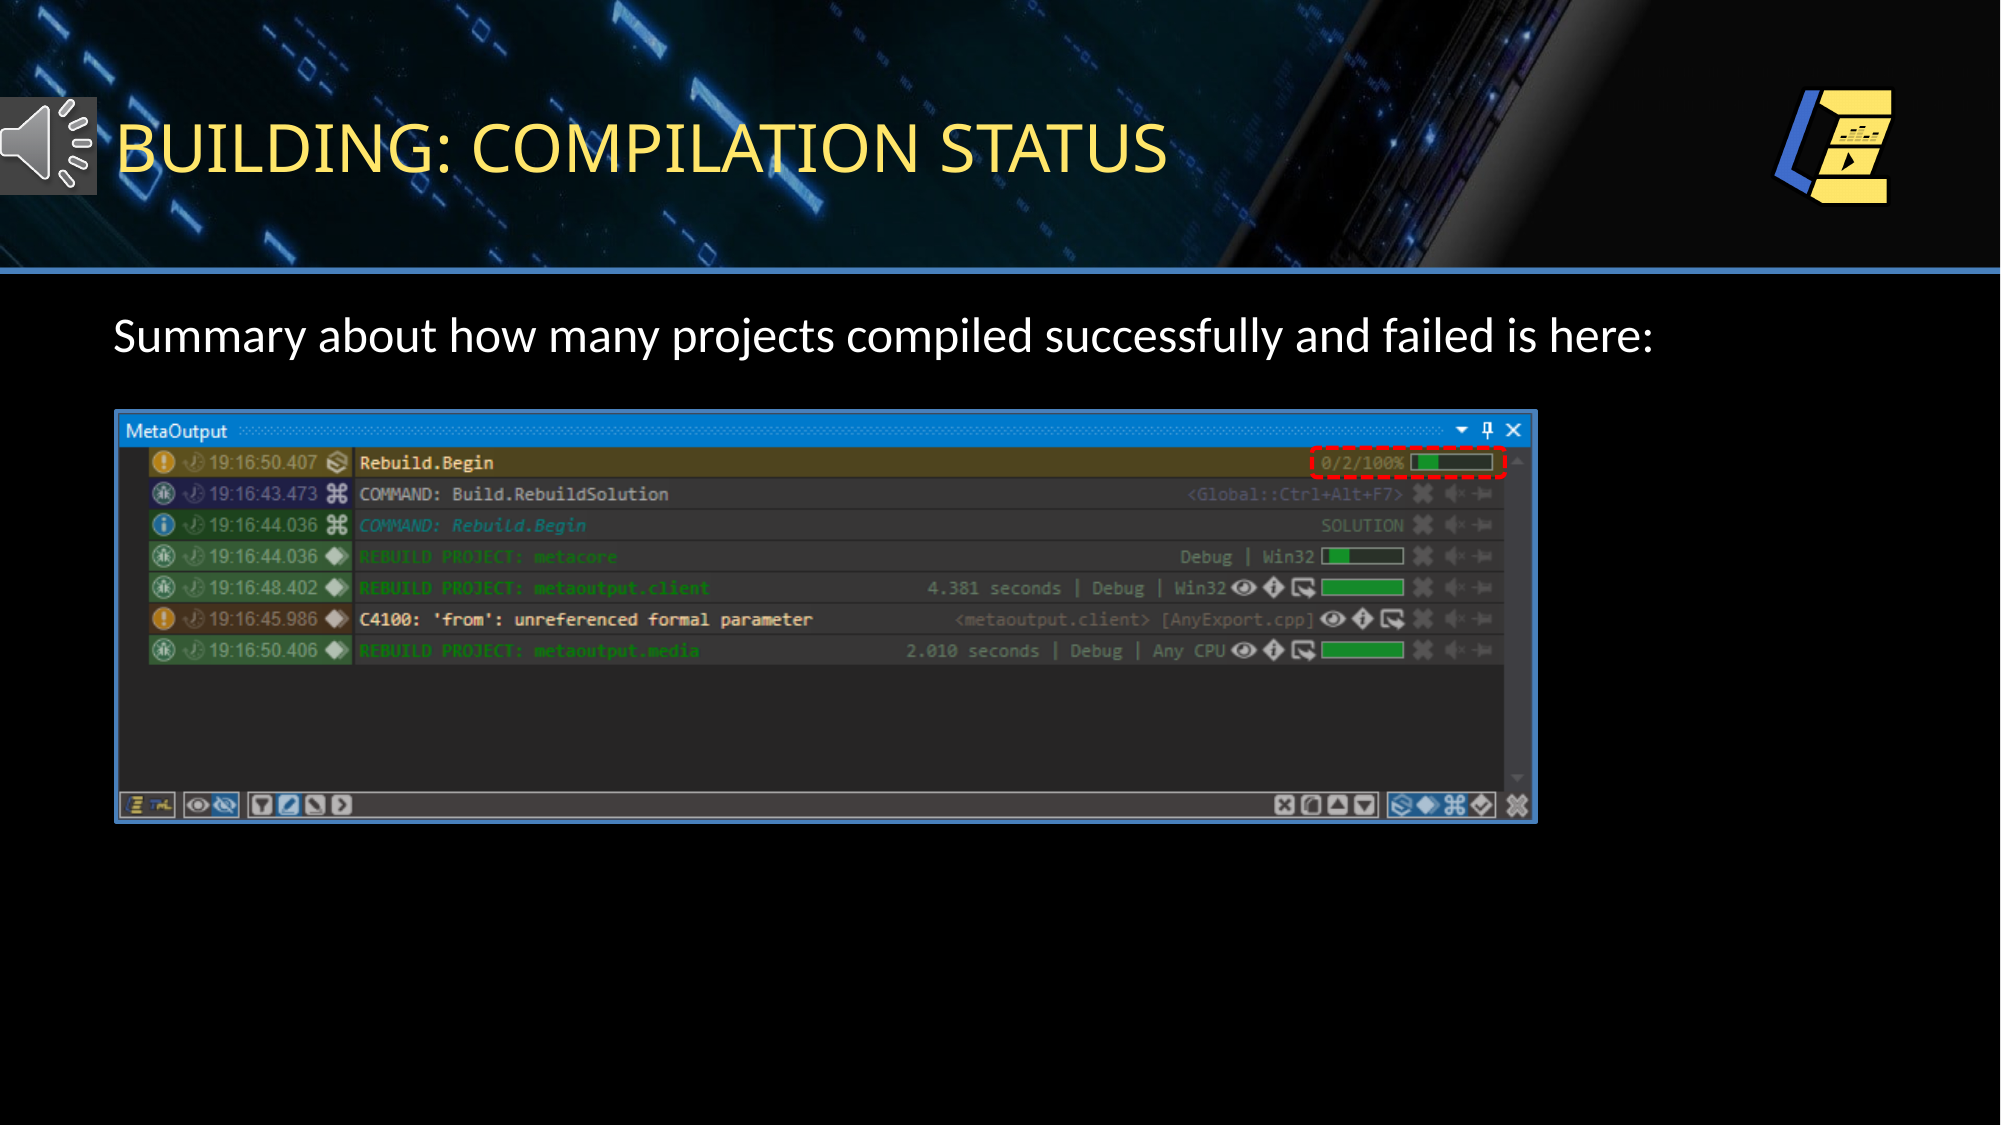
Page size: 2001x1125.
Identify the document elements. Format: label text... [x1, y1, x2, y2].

title BUILDING: COMPILATION STATUS [99, 62, 1904, 230]
list Summary about how many projects compiled successfully and failed is here: [98, 295, 1902, 1064]
picture [0, 0, 2001, 1125]
